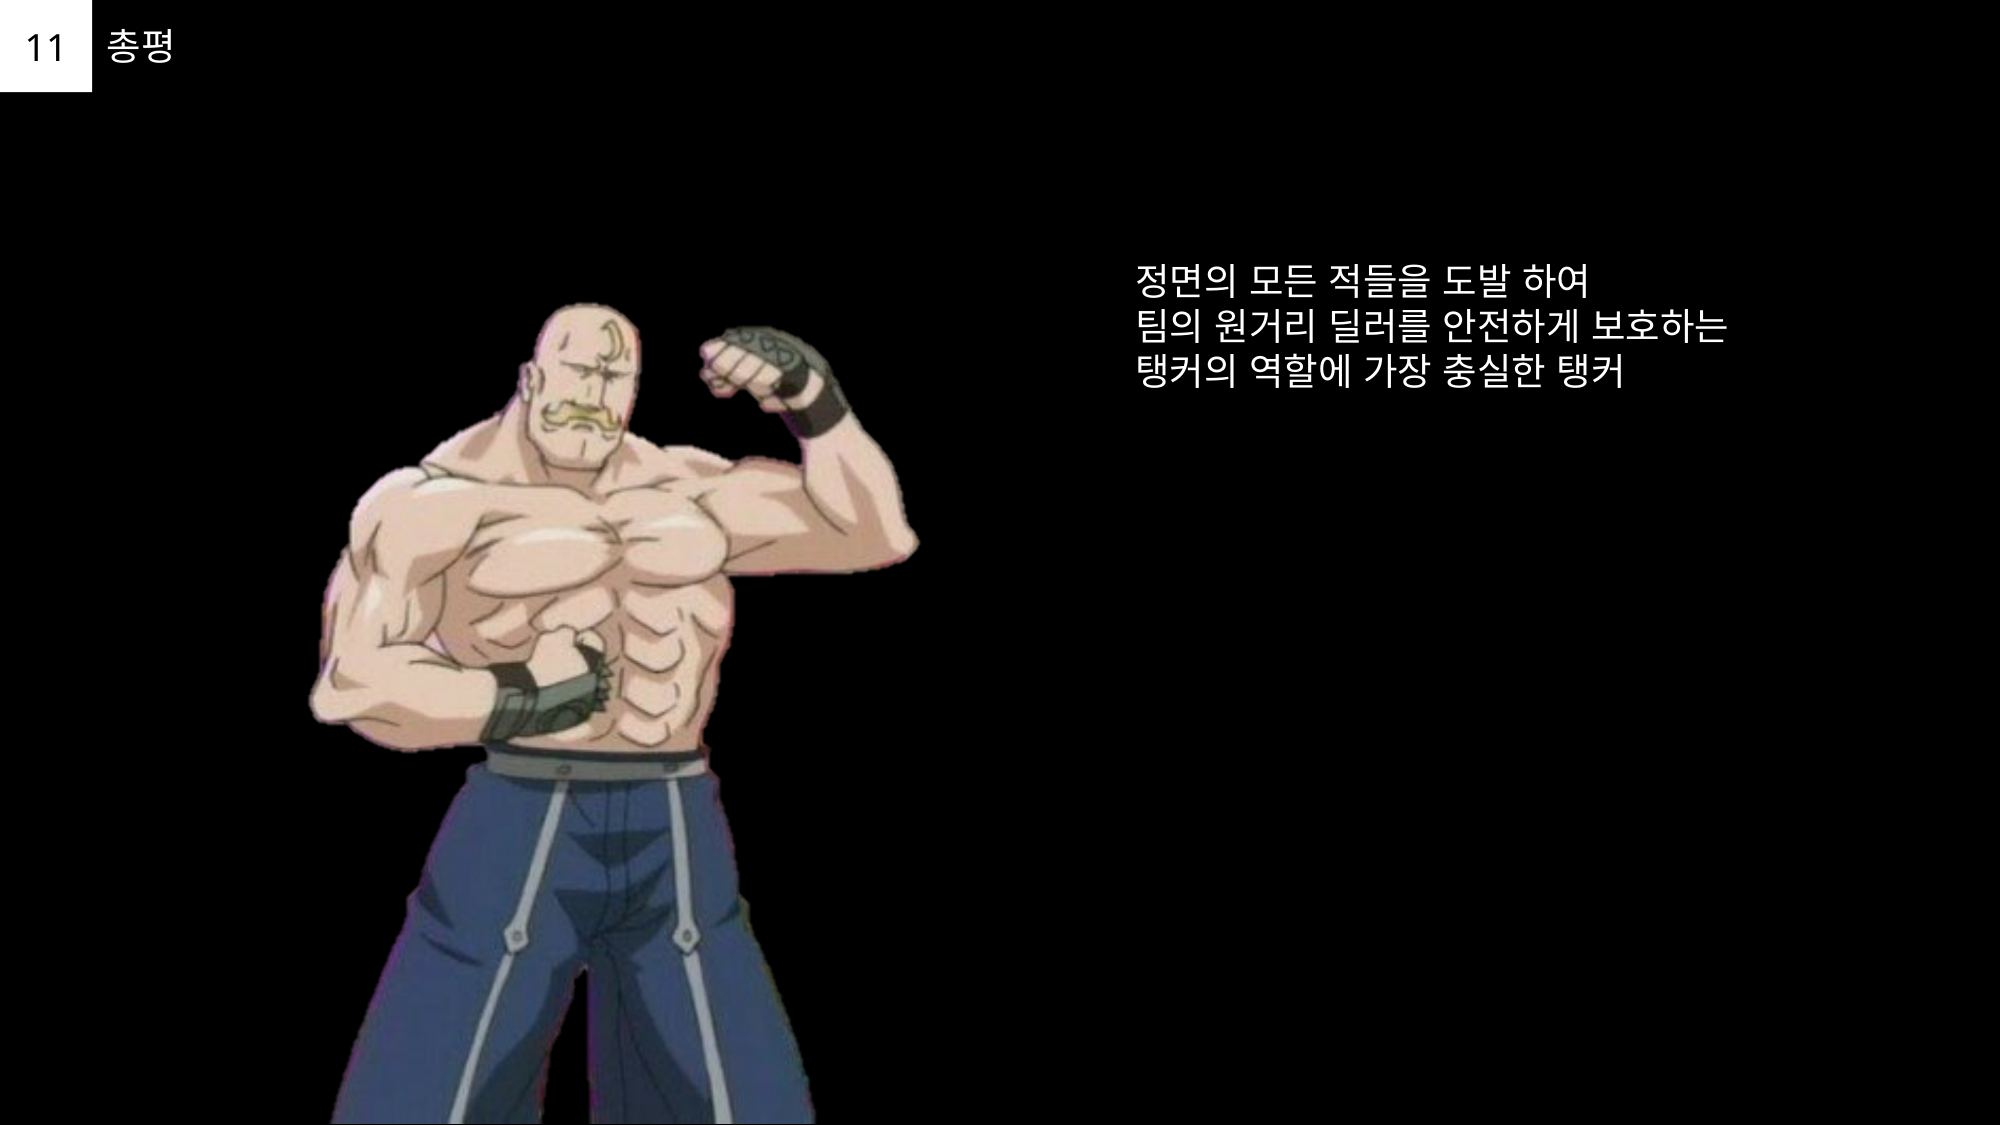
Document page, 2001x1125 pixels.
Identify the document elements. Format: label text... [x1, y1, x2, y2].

picture [0, 249, 1168, 1124]
text_box 정면의 모든 적들을 도발 하여 팀의 원거리 딜러를 안전하게 보호하는 탱커의 역할에 가장 충실한 탱커 [1168, 250, 1813, 446]
text_box 11 [0, 0, 93, 93]
text_box 총평 [92, 15, 604, 76]
